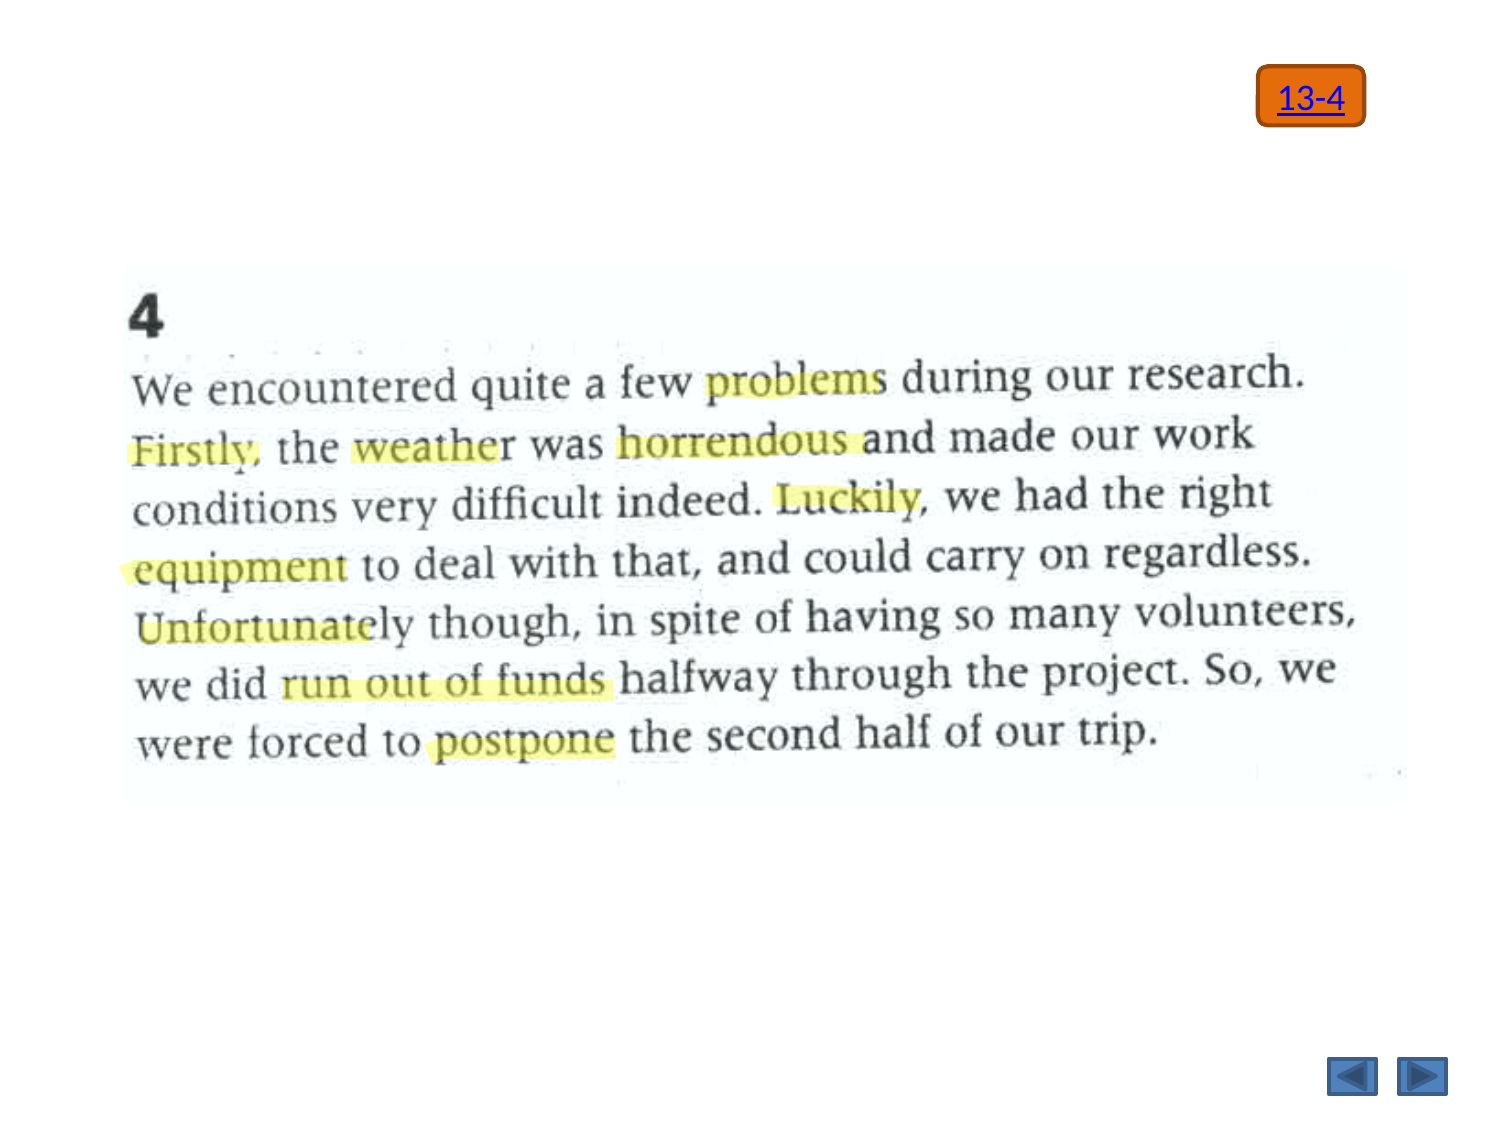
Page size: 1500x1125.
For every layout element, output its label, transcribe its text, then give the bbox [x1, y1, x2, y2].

text_box 13-4 [1255, 64, 1367, 128]
text_box [1397, 1057, 1448, 1096]
picture [123, 266, 1407, 804]
text_box [1327, 1057, 1378, 1096]
